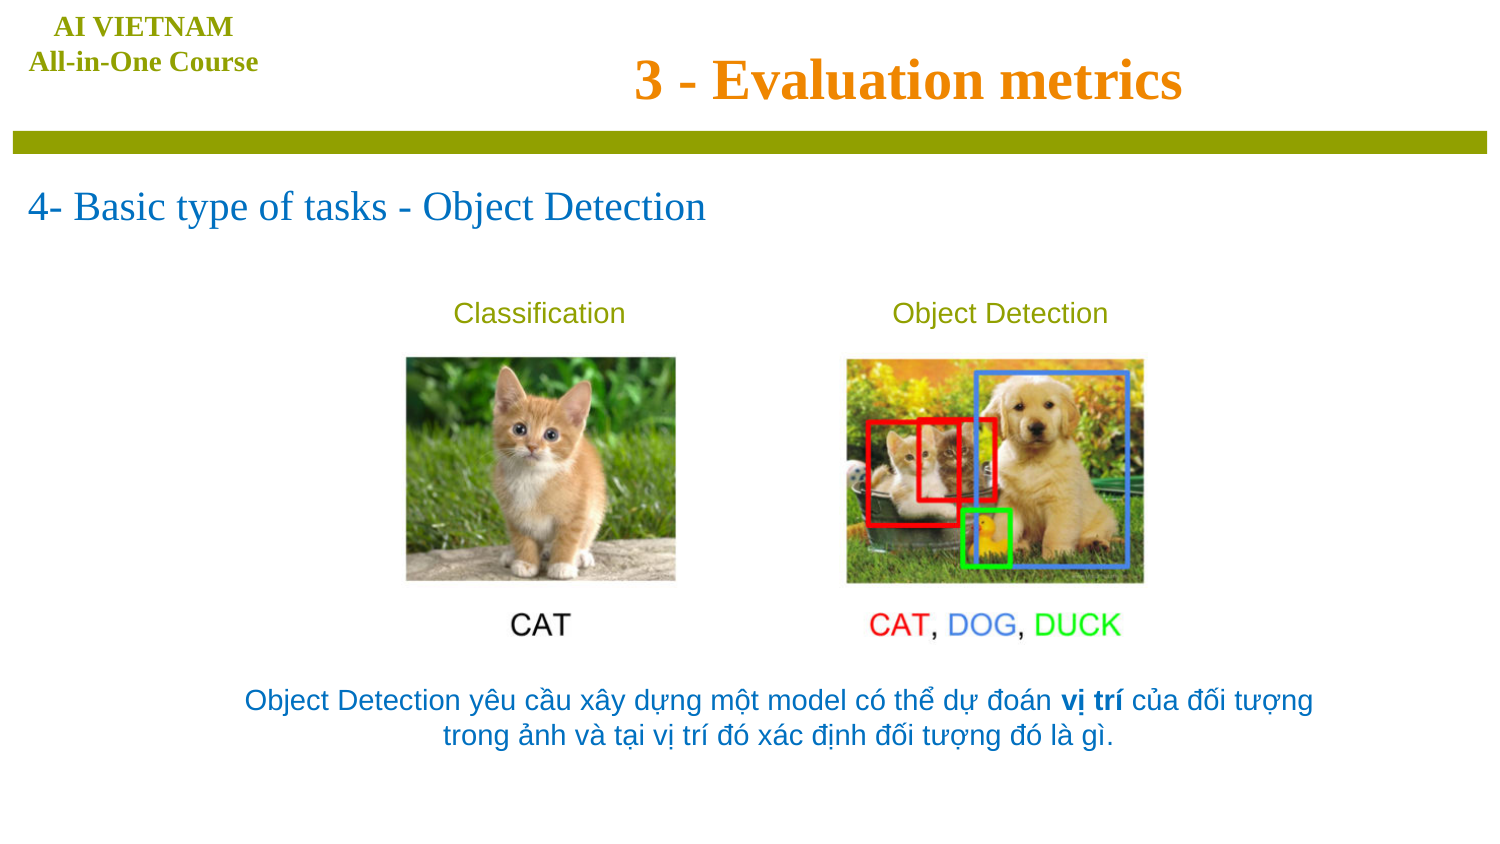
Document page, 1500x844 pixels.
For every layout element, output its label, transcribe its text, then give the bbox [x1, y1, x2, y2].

text_box [12, 130, 1488, 154]
text_box Classification [357, 279, 723, 345]
picture [392, 340, 1166, 653]
text_box Object Detection [818, 279, 1184, 345]
text_box AI VIETNAM All-in-One Course [12, 0, 275, 86]
title 3 - Evaluation metrics [357, 26, 1476, 120]
list 4- Basic type of tasks - Object Detection [12, 156, 1488, 261]
text_box Object Detection yêu cầu xây dựng một model có thể dự đoán vị trí của đối tượng trong ảnh và tại vị trí đó xác định đối tượng đó là gì. [194, 666, 1364, 767]
